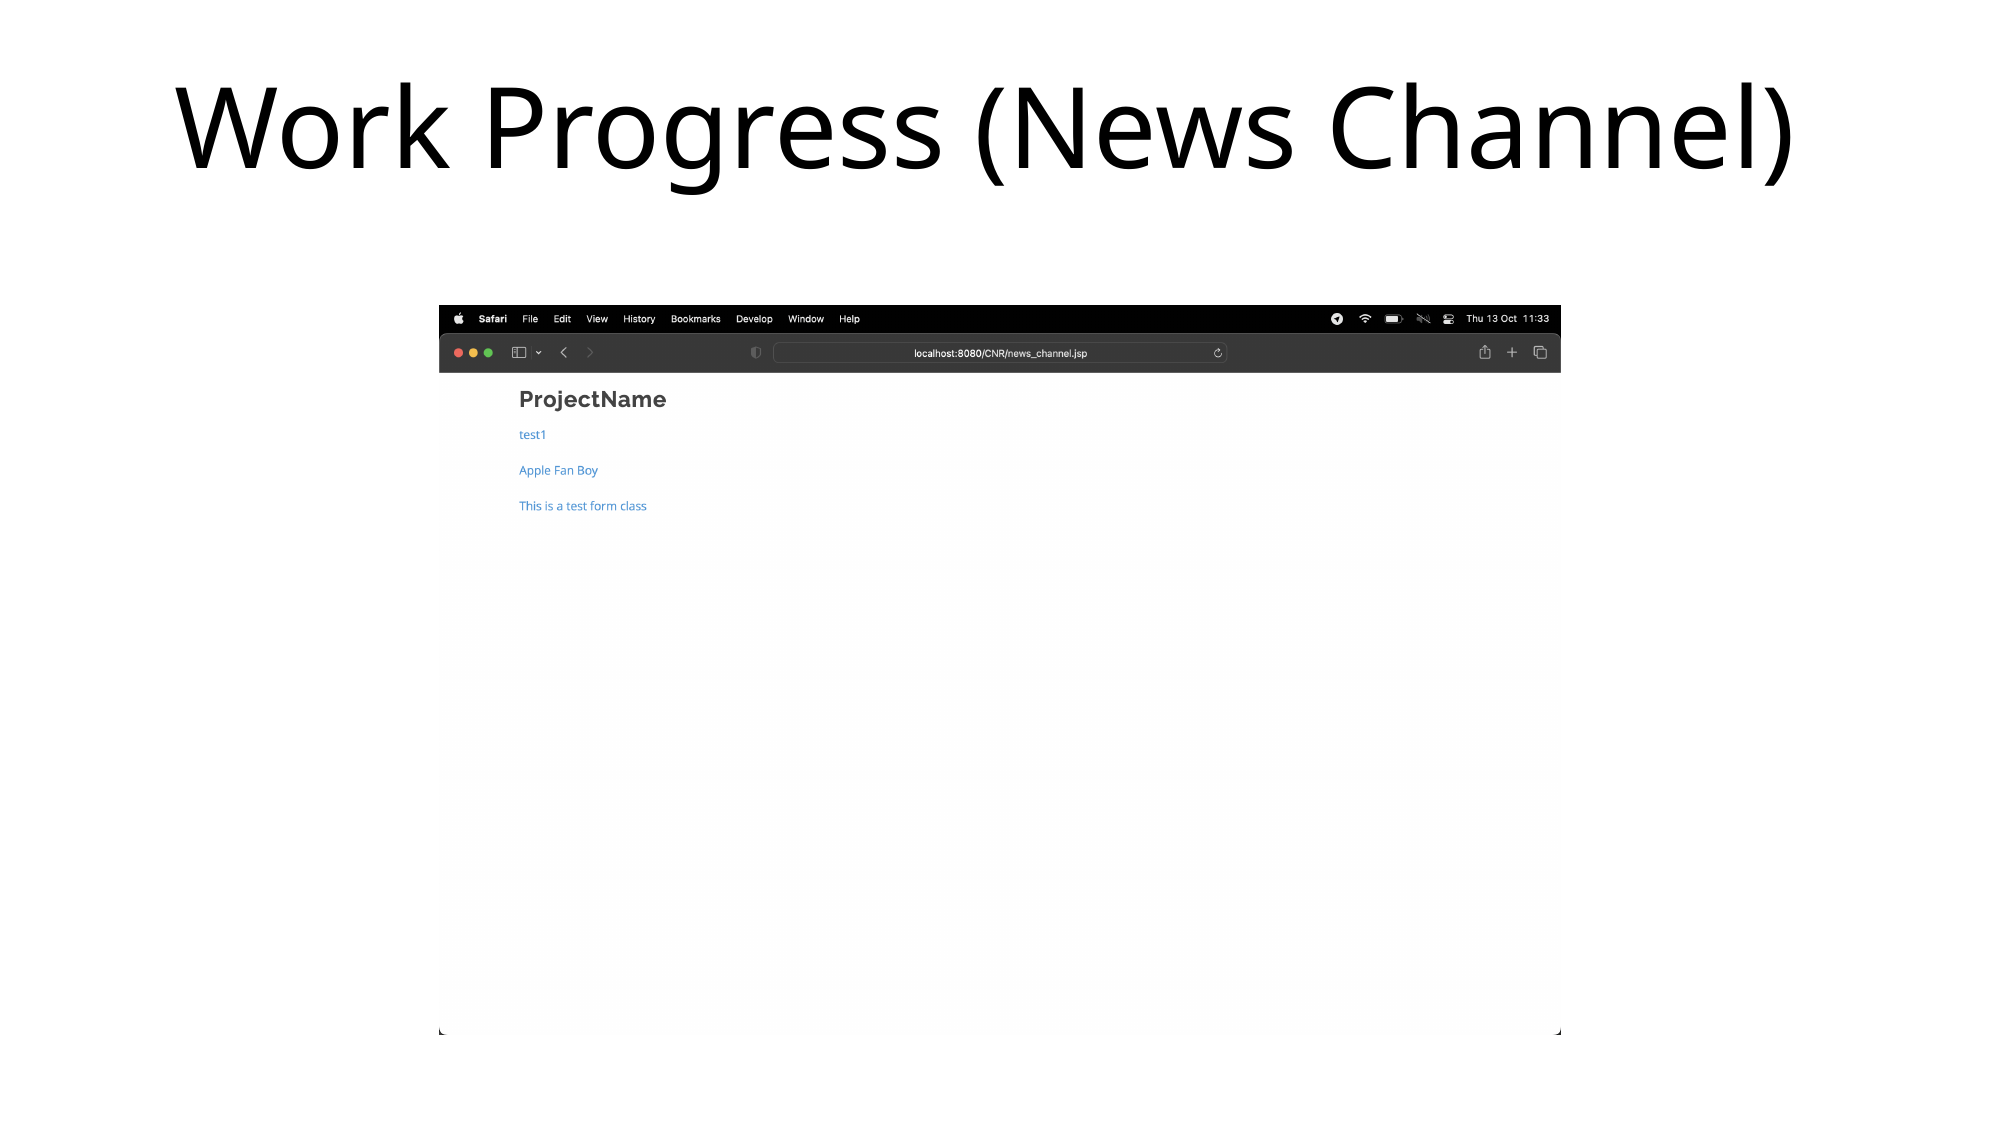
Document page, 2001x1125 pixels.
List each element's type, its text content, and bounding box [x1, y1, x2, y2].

picture [439, 305, 1561, 1035]
title Work Progress (News Channel) [137, 47, 1863, 201]
